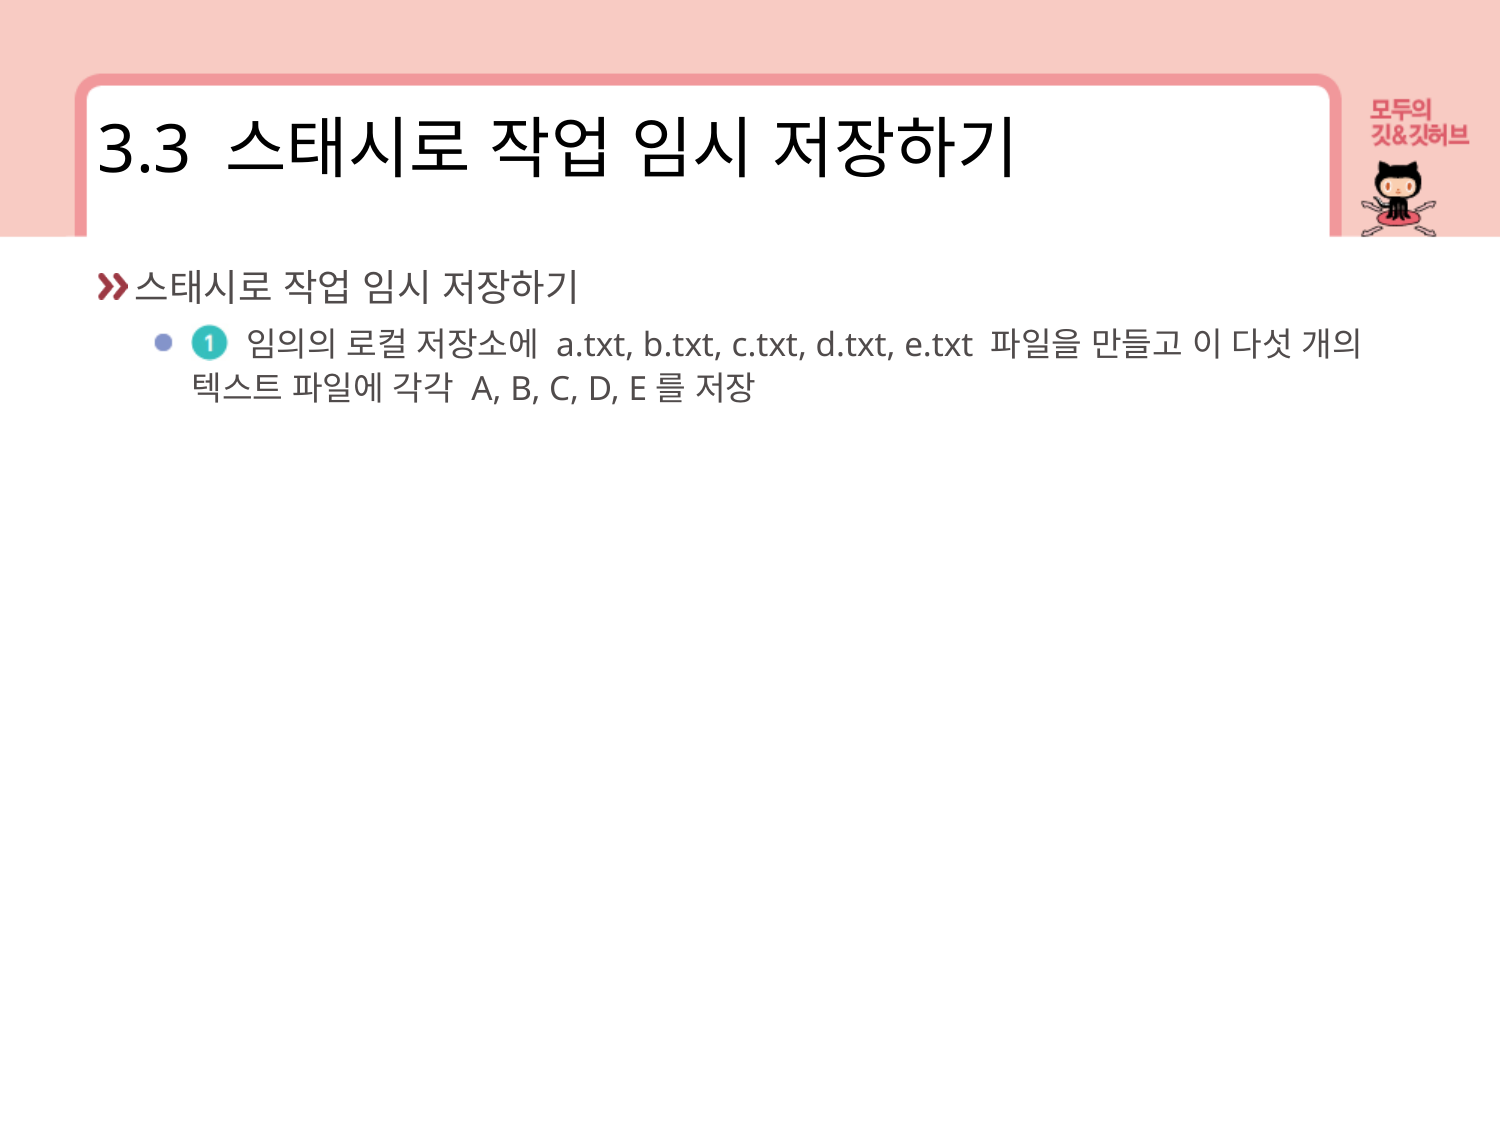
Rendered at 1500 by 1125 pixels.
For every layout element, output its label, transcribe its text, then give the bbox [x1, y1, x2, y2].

text_box 3.3 스태시로 작업 임시 저장하기 [82, 61, 1413, 193]
text_box 스태시로 작업 임시 저장하기 임의의 로컬 저장소에 a.txt, b.txt, c.txt, d.txt, e.txt 파일을 만들고 이 다섯 개의 텍스트 파일에 각각 A, B, C, D, E를 저장 [82, 252, 1413, 1067]
picture [0, 0, 1500, 1125]
